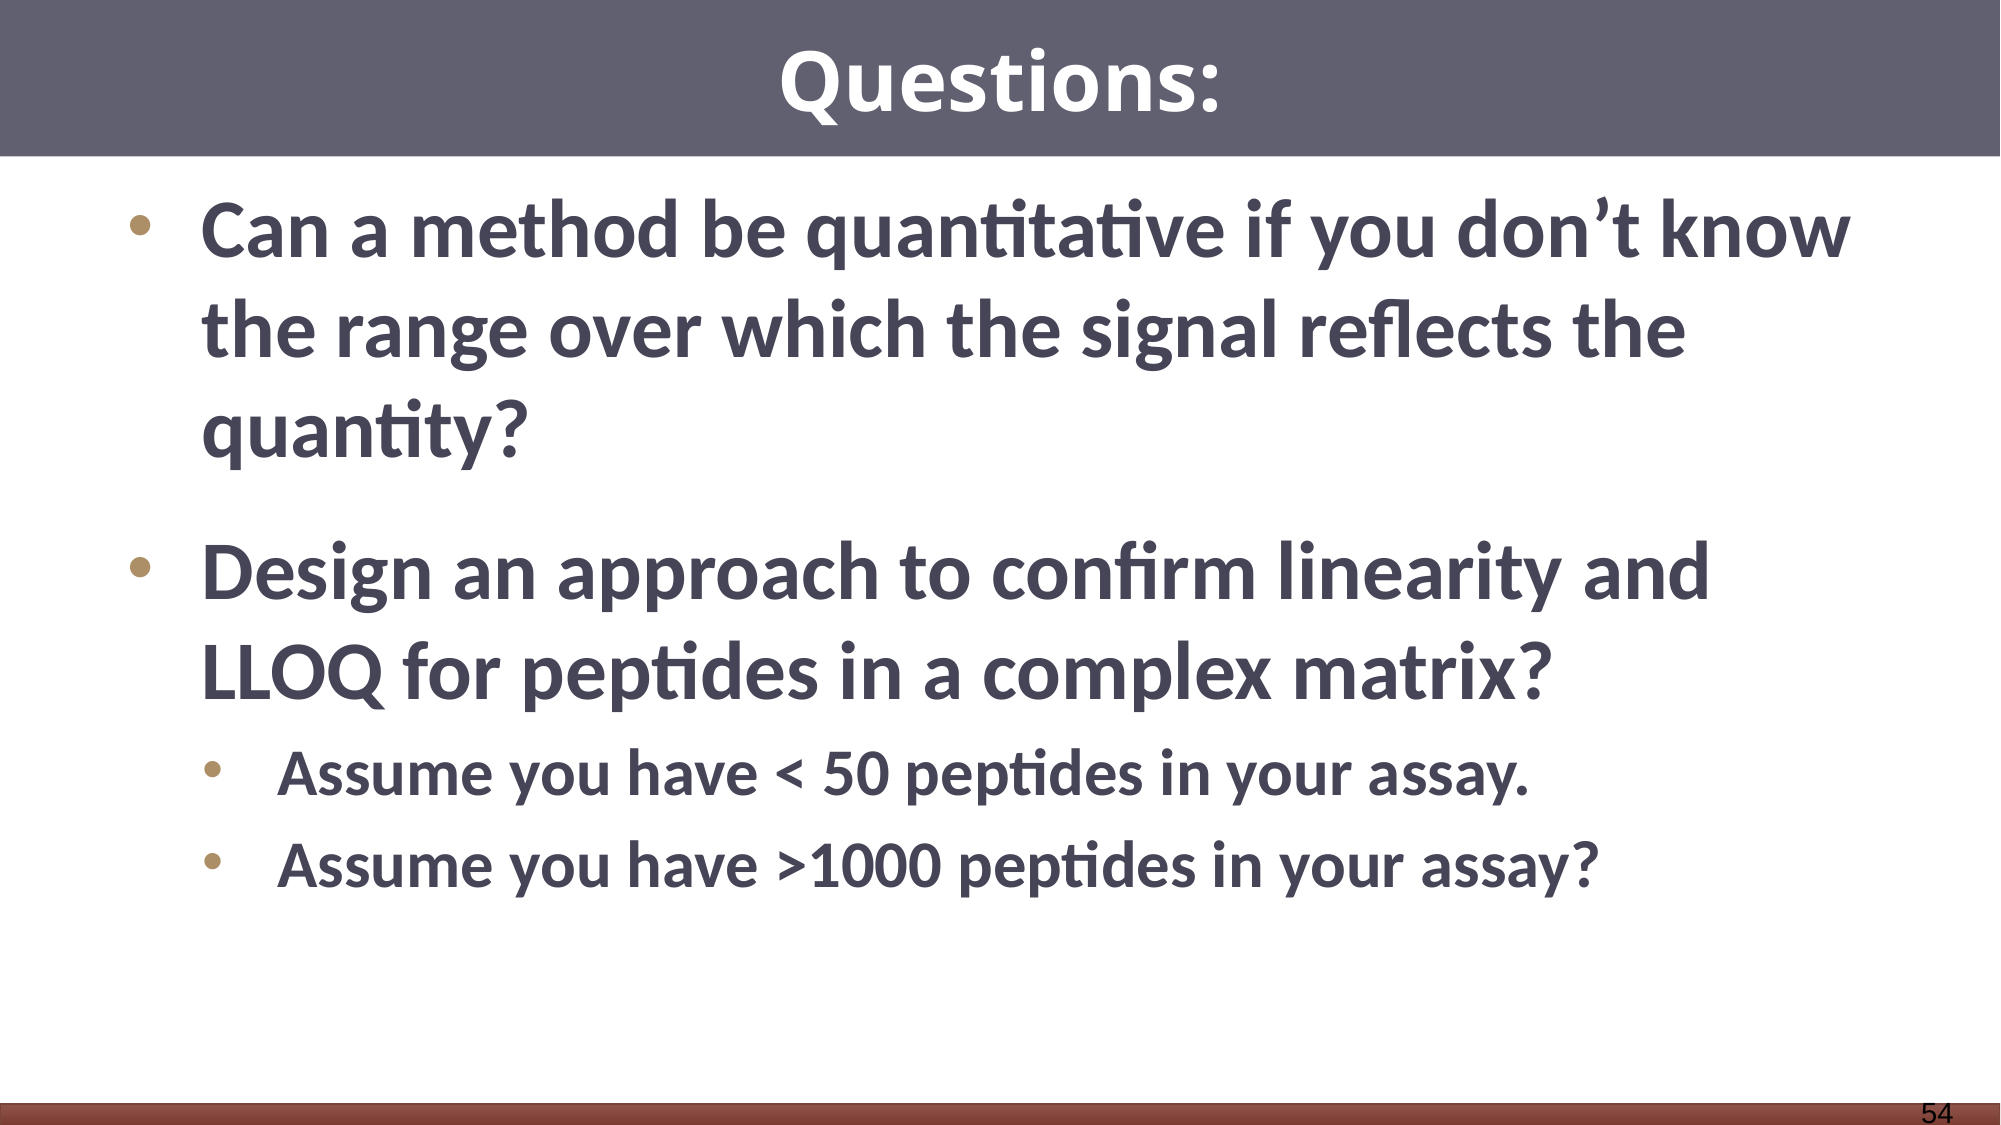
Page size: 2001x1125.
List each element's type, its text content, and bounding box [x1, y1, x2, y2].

slide_number 54 [1800, 1082, 1969, 1125]
list Can a method be quantitative if you don’t know the range over which the signal reflects the quantity? Design an approach to confirm linearity and LLOQ for peptides in a complex matrix? Assume you have < 50 peptides in your assay. Assume you have >1000 peptides in your assay? [112, 167, 1925, 1060]
title Questions: [0, 0, 2000, 157]
